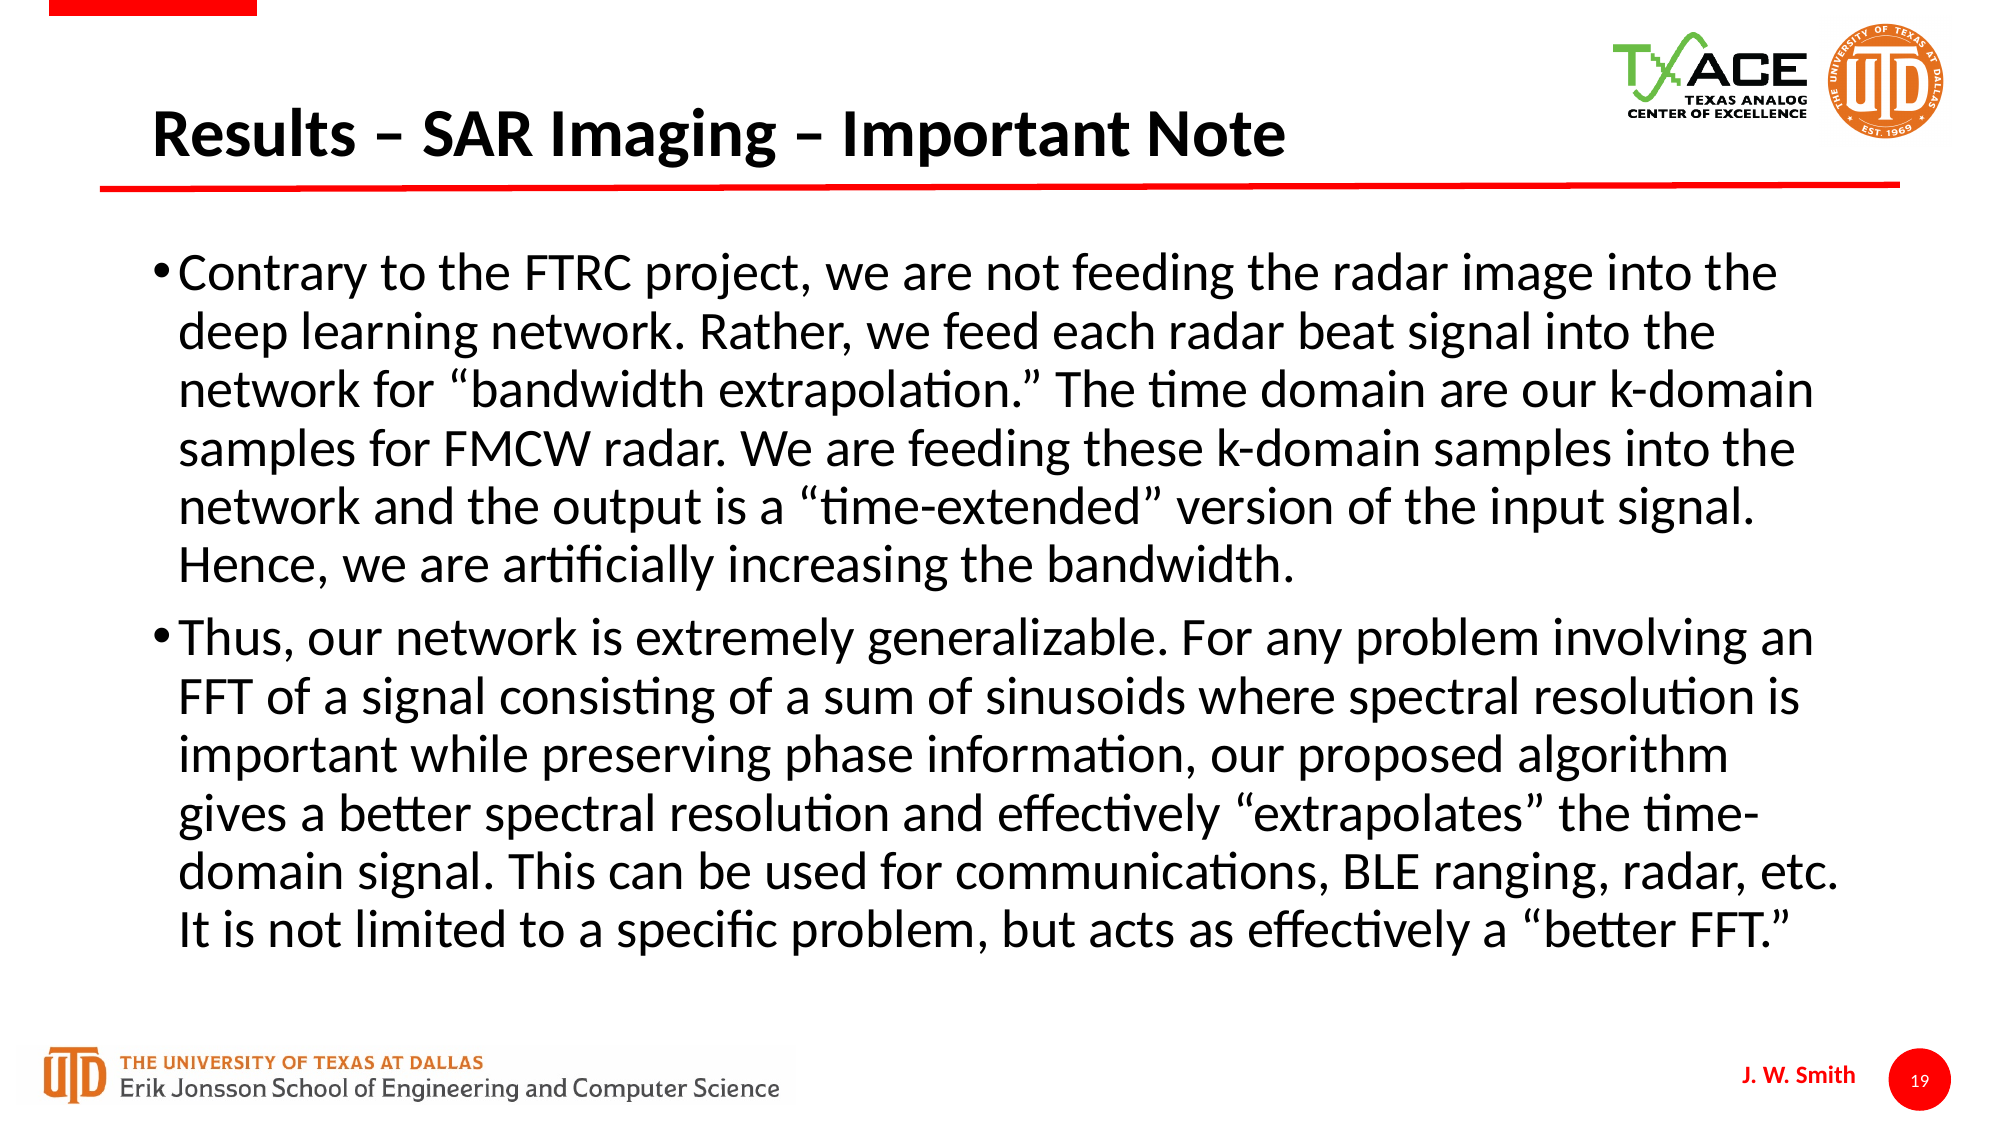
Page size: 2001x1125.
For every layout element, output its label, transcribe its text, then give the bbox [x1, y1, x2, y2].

title Results – SAR Imaging – Important Note [137, 59, 1863, 209]
picture [1819, 15, 1952, 147]
list Contrary to the FTRC project, we are not feeding the radar image into the deep learning network. Rather, we feed each radar beat signal into the network for “bandwidth extrapolation.” The time domain are our k-domain samples for FMCW radar. We are feeding these k-domain samples into the network and the output is a “time-extended” version of the input signal. Hence, we are artificially increasing the bandwidth. Thus, our network is extremely generalizable. For any problem involving an FFT of a signal consisting of a sum of sinusoids where spectral resolution is important while preserving phase information, our proposed algorithm gives a better spectral resolution and effectively “extrapolates” the time-domain signal. This can be used for communications, BLE ranging, radar, etc. It is not limited to a specific problem, but acts as effectively a “better FFT.” [137, 236, 1863, 1014]
picture [16, 1045, 796, 1105]
picture [1613, 32, 1807, 59]
